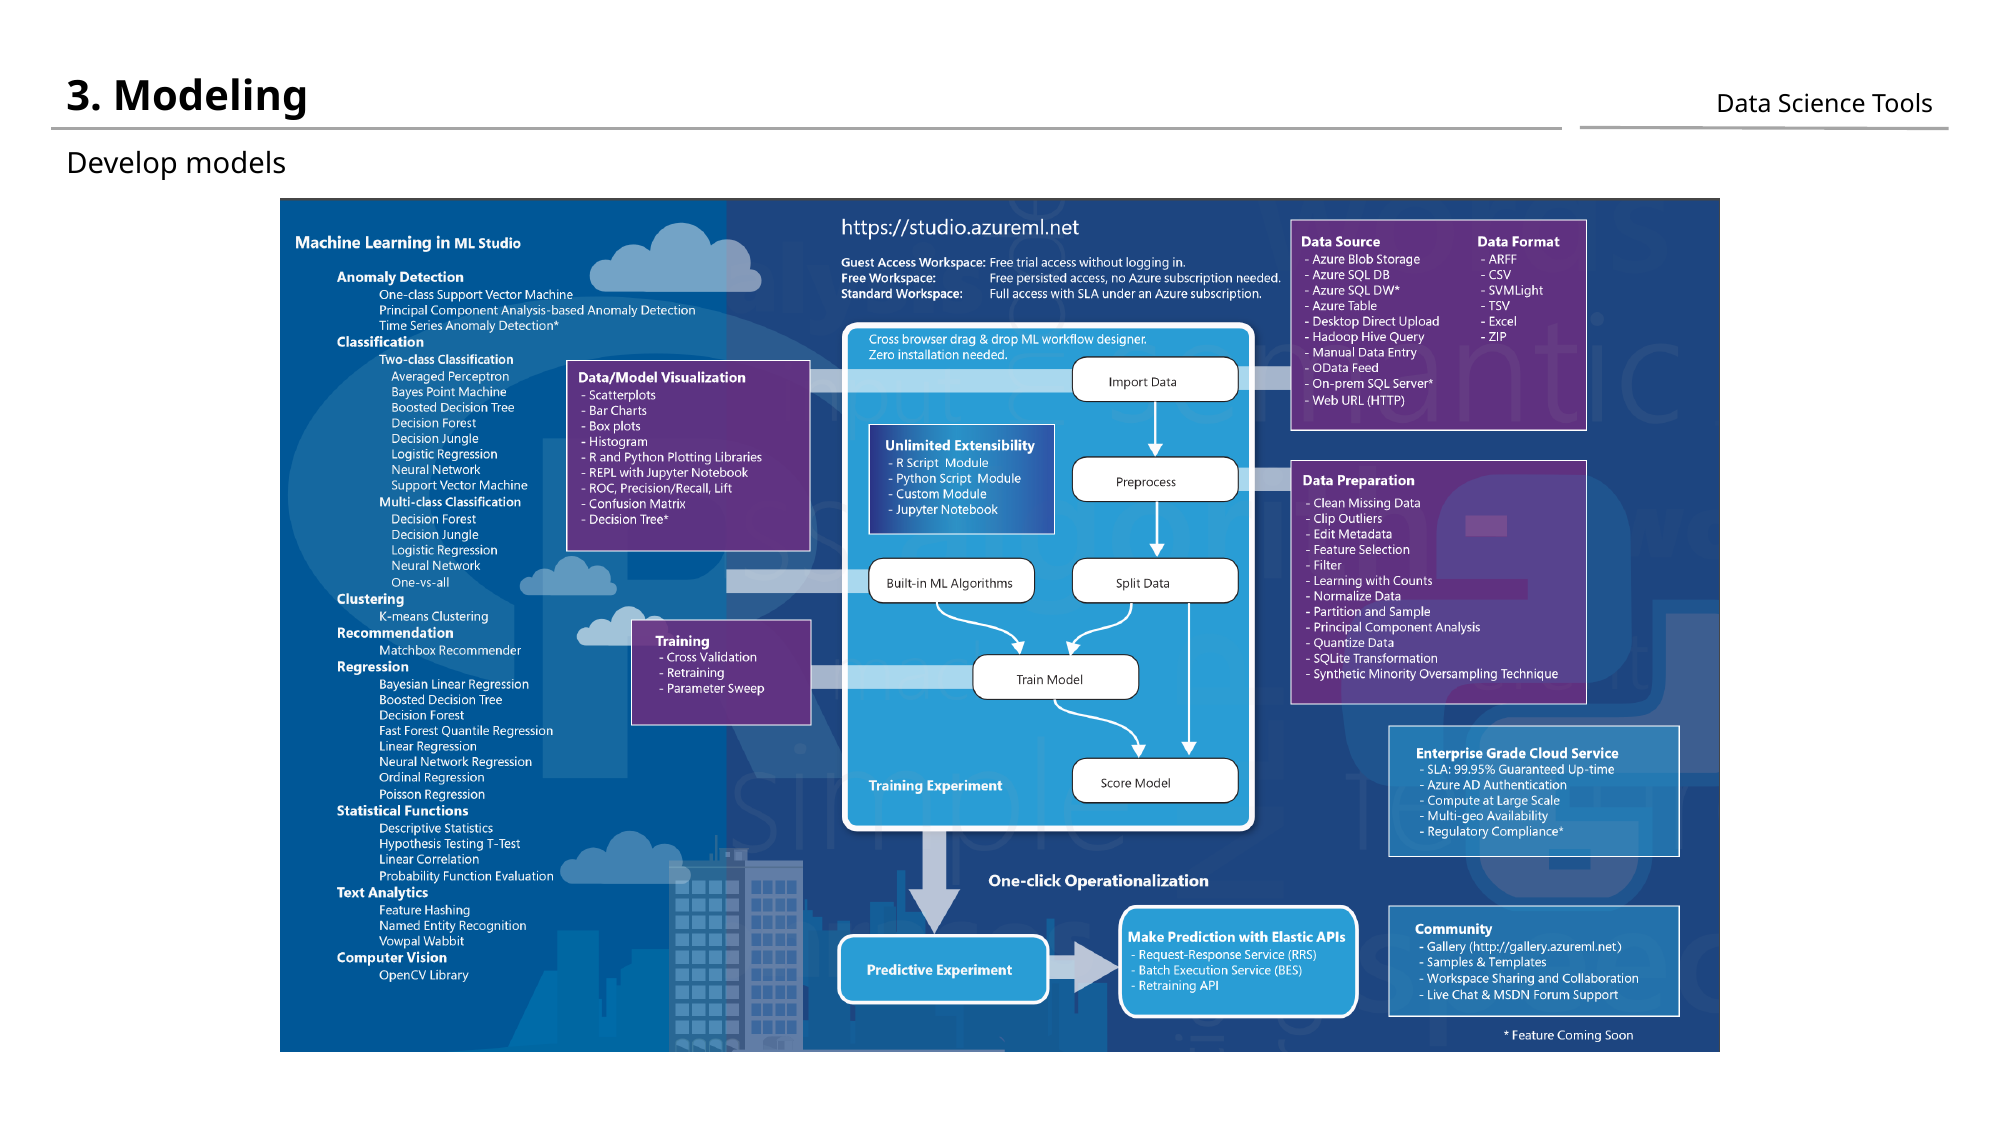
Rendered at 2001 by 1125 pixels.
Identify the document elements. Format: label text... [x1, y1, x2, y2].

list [280, 198, 1720, 1052]
list Develop models [51, 128, 1949, 199]
title 3. Modeling [51, 59, 1563, 128]
list Data Science Tools [1579, 81, 1949, 128]
